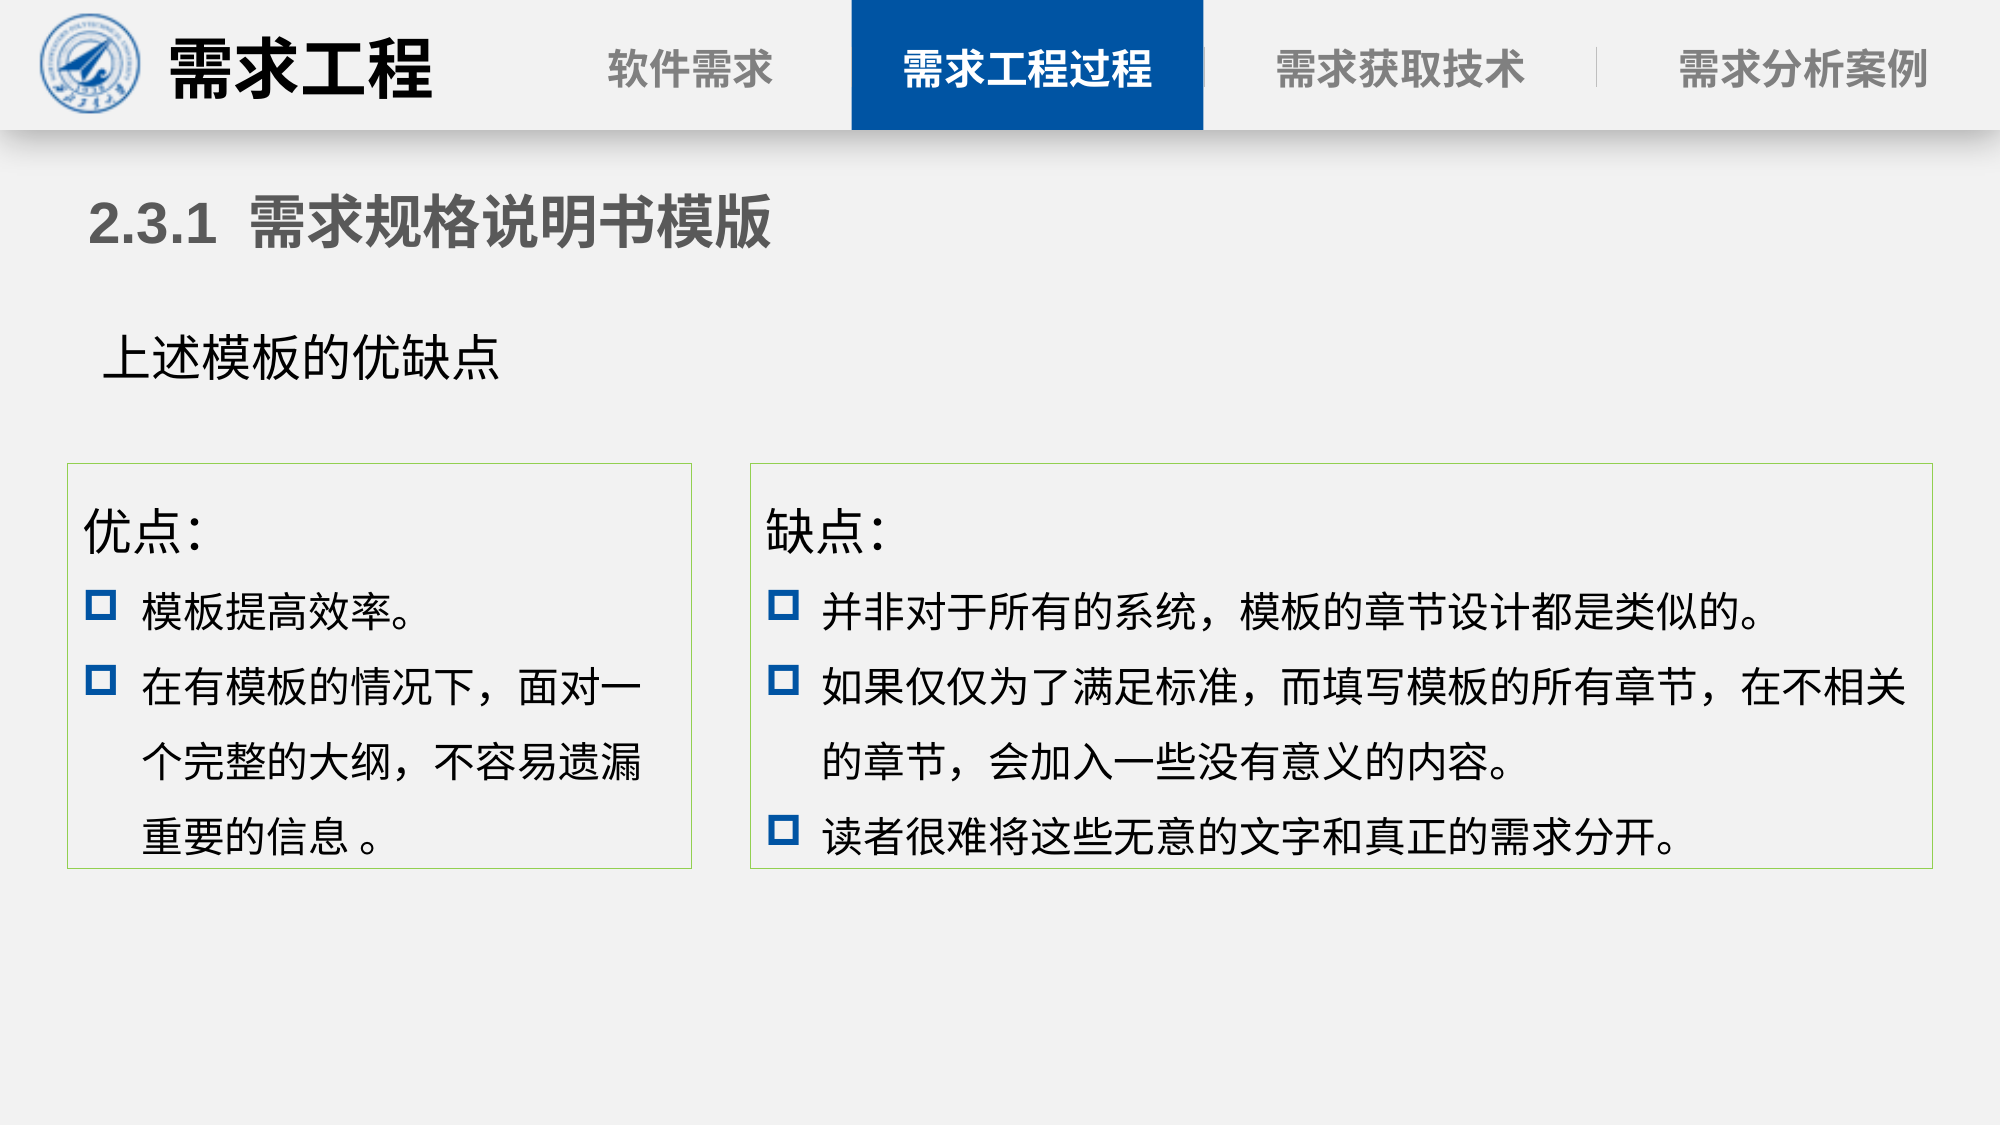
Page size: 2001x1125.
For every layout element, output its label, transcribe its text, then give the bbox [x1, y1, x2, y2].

text_box 优点： 模板提高效率。 在有模板的情况下，面对一个完整的大纲，不容易遗漏重要的信息 。 [67, 463, 692, 869]
text_box 缺点： 并非对于所有的系统，模板的章节设计都是类似的。 如果仅仅为了满足标准，而填写模板的所有章节，在不相关的章节，会加入一些没有意义的内容。 读者很难将这些无意的文字和真正的需求分开。 [750, 463, 1933, 869]
text_box 2.3.1 需求规格说明书模版 [88, 177, 1111, 263]
text_box 软件需求 [580, 35, 802, 102]
text_box 需求分析案例 [1665, 35, 1942, 102]
text_box [1205, 0, 2000, 131]
text_box 需求工程 [152, 18, 480, 115]
text_box 需求获取技术 [1264, 35, 1536, 102]
picture [22, 4, 153, 122]
text_box [851, 0, 1205, 131]
text_box [0, 0, 851, 131]
text_box 需求工程过程 [892, 35, 1164, 102]
text_box 上述模板的优缺点 [86, 318, 542, 394]
